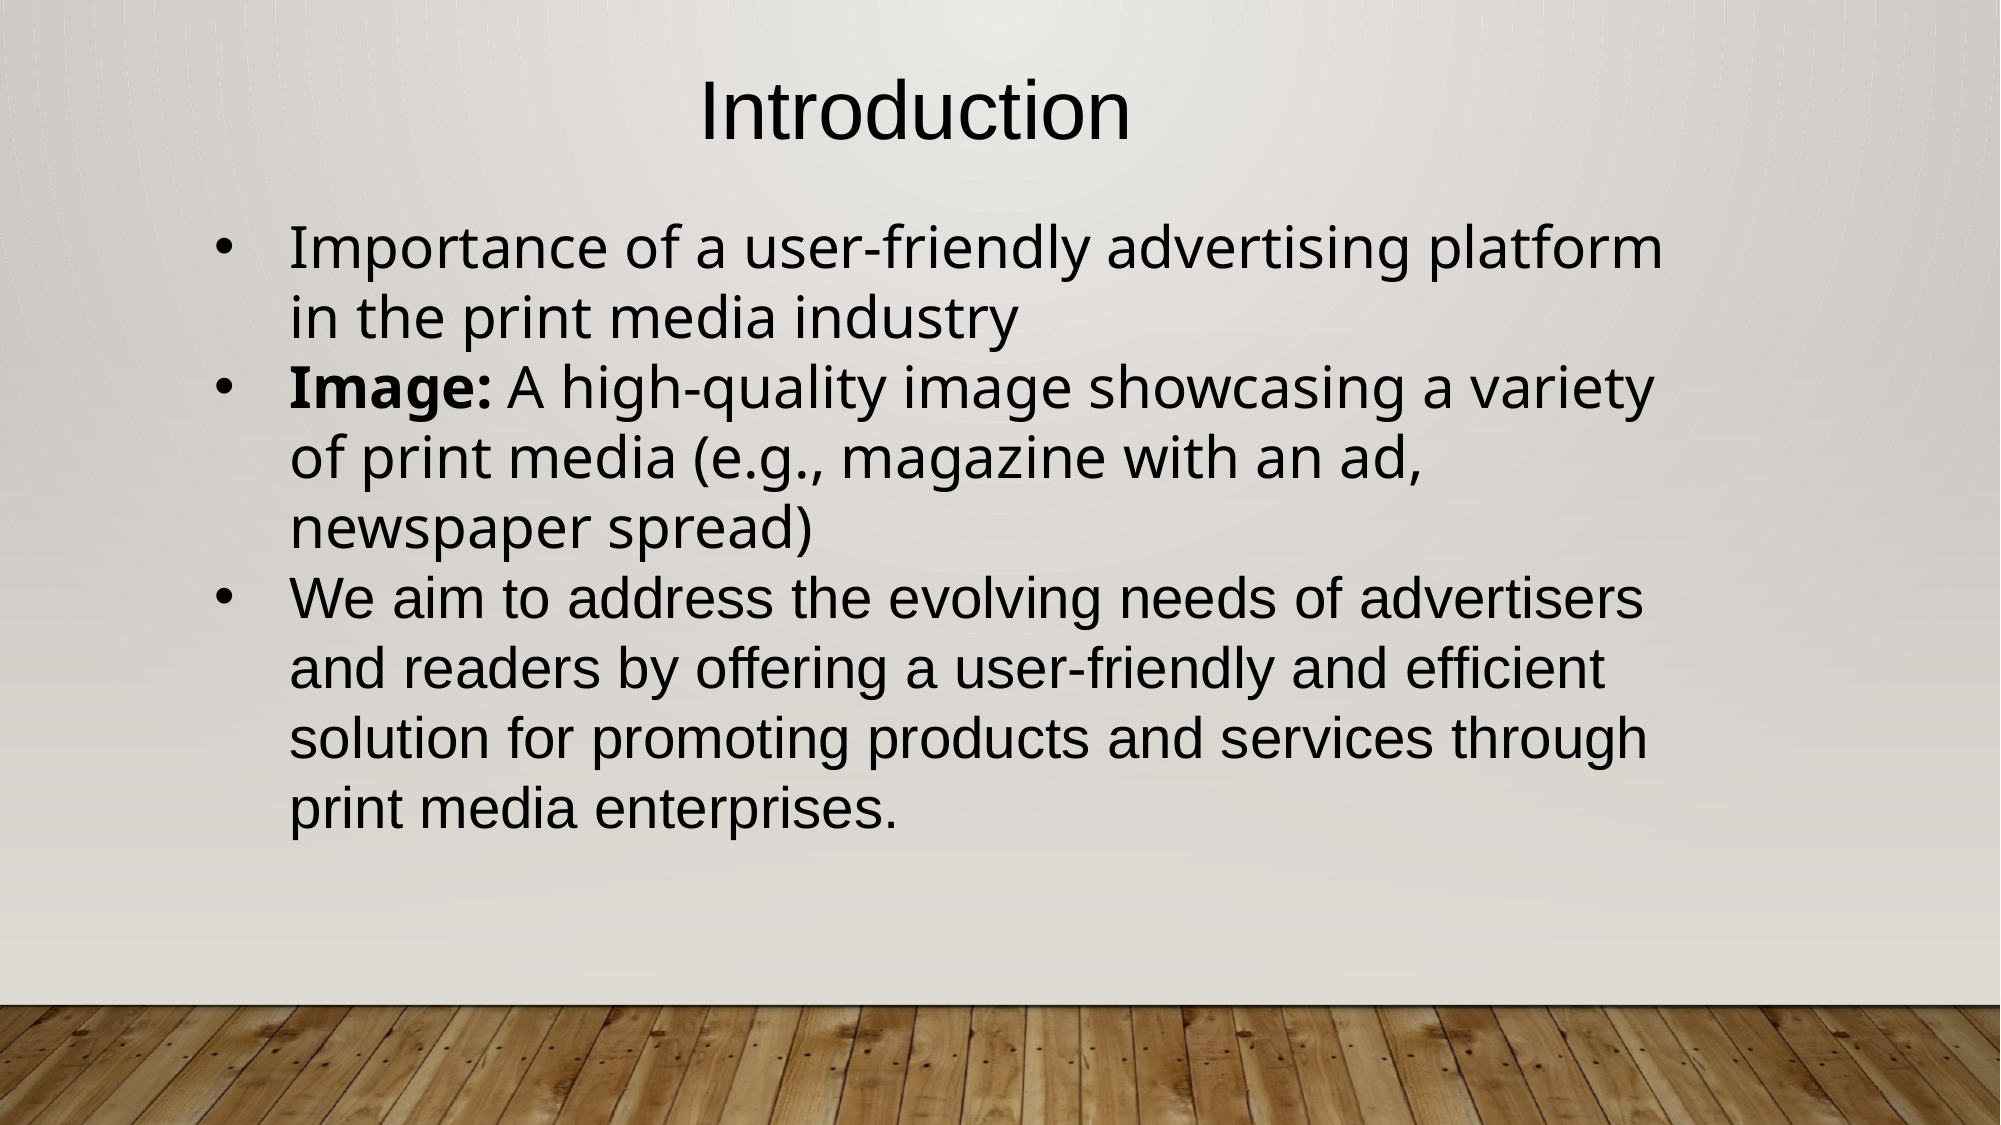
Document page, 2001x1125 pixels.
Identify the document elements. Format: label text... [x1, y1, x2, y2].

text_box Introduction [474, 48, 1382, 164]
picture [0, 1005, 2000, 1125]
text_box Importance of a user-friendly advertising platform in the print media industry Image: A high-quality image showcasing a variety of print media (e.g., magazine with an ad, newspaper spread) We aim to address the evolving needs of advertisers and readers by offering a user-friendly and efficient solution for promoting products and services through print media enterprises. [199, 202, 1728, 918]
